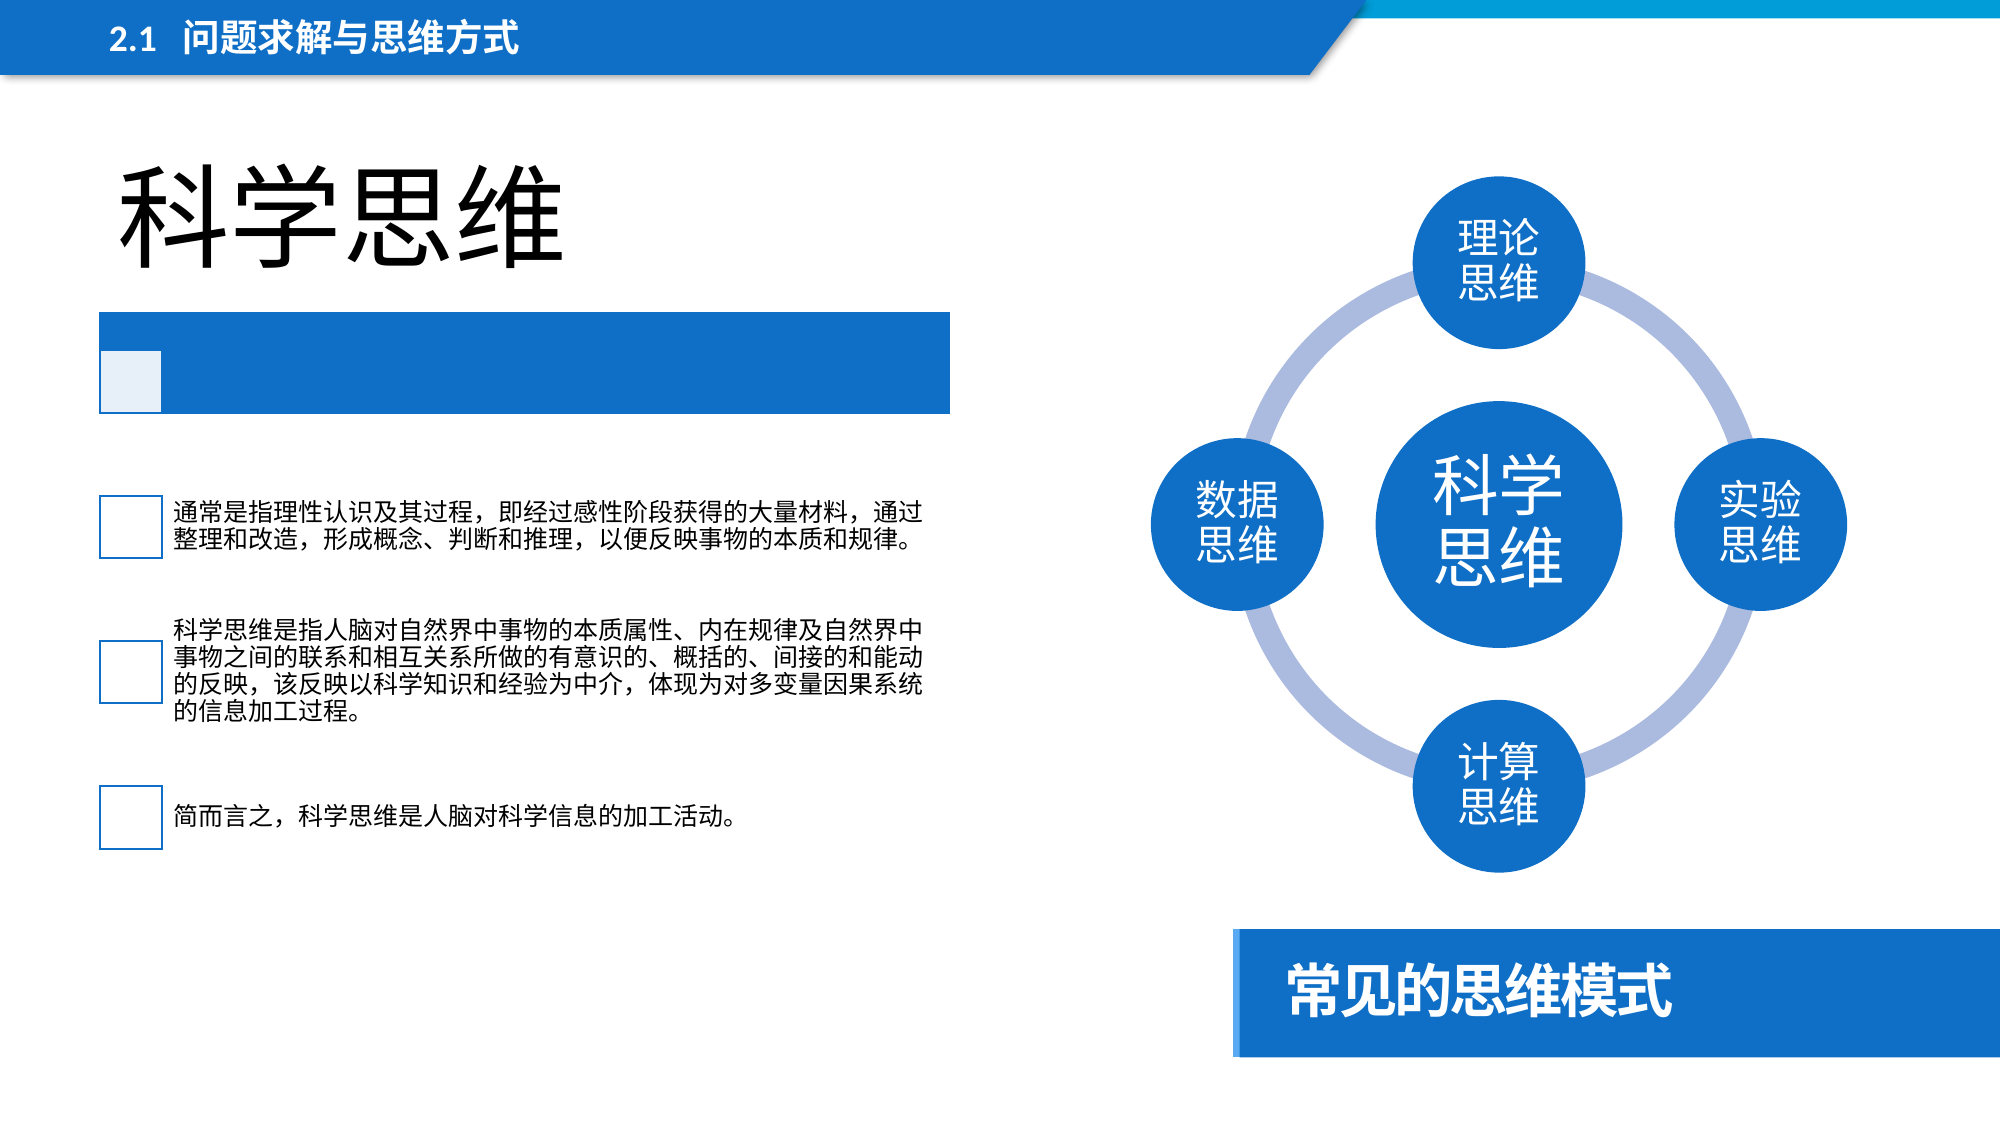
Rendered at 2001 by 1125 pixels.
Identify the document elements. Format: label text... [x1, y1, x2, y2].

list 常见的思维模式 [1239, 929, 2000, 1058]
list 2.1 问题求解与思维方式 [93, 11, 1138, 68]
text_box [999, 176, 1999, 873]
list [99, 133, 950, 1058]
